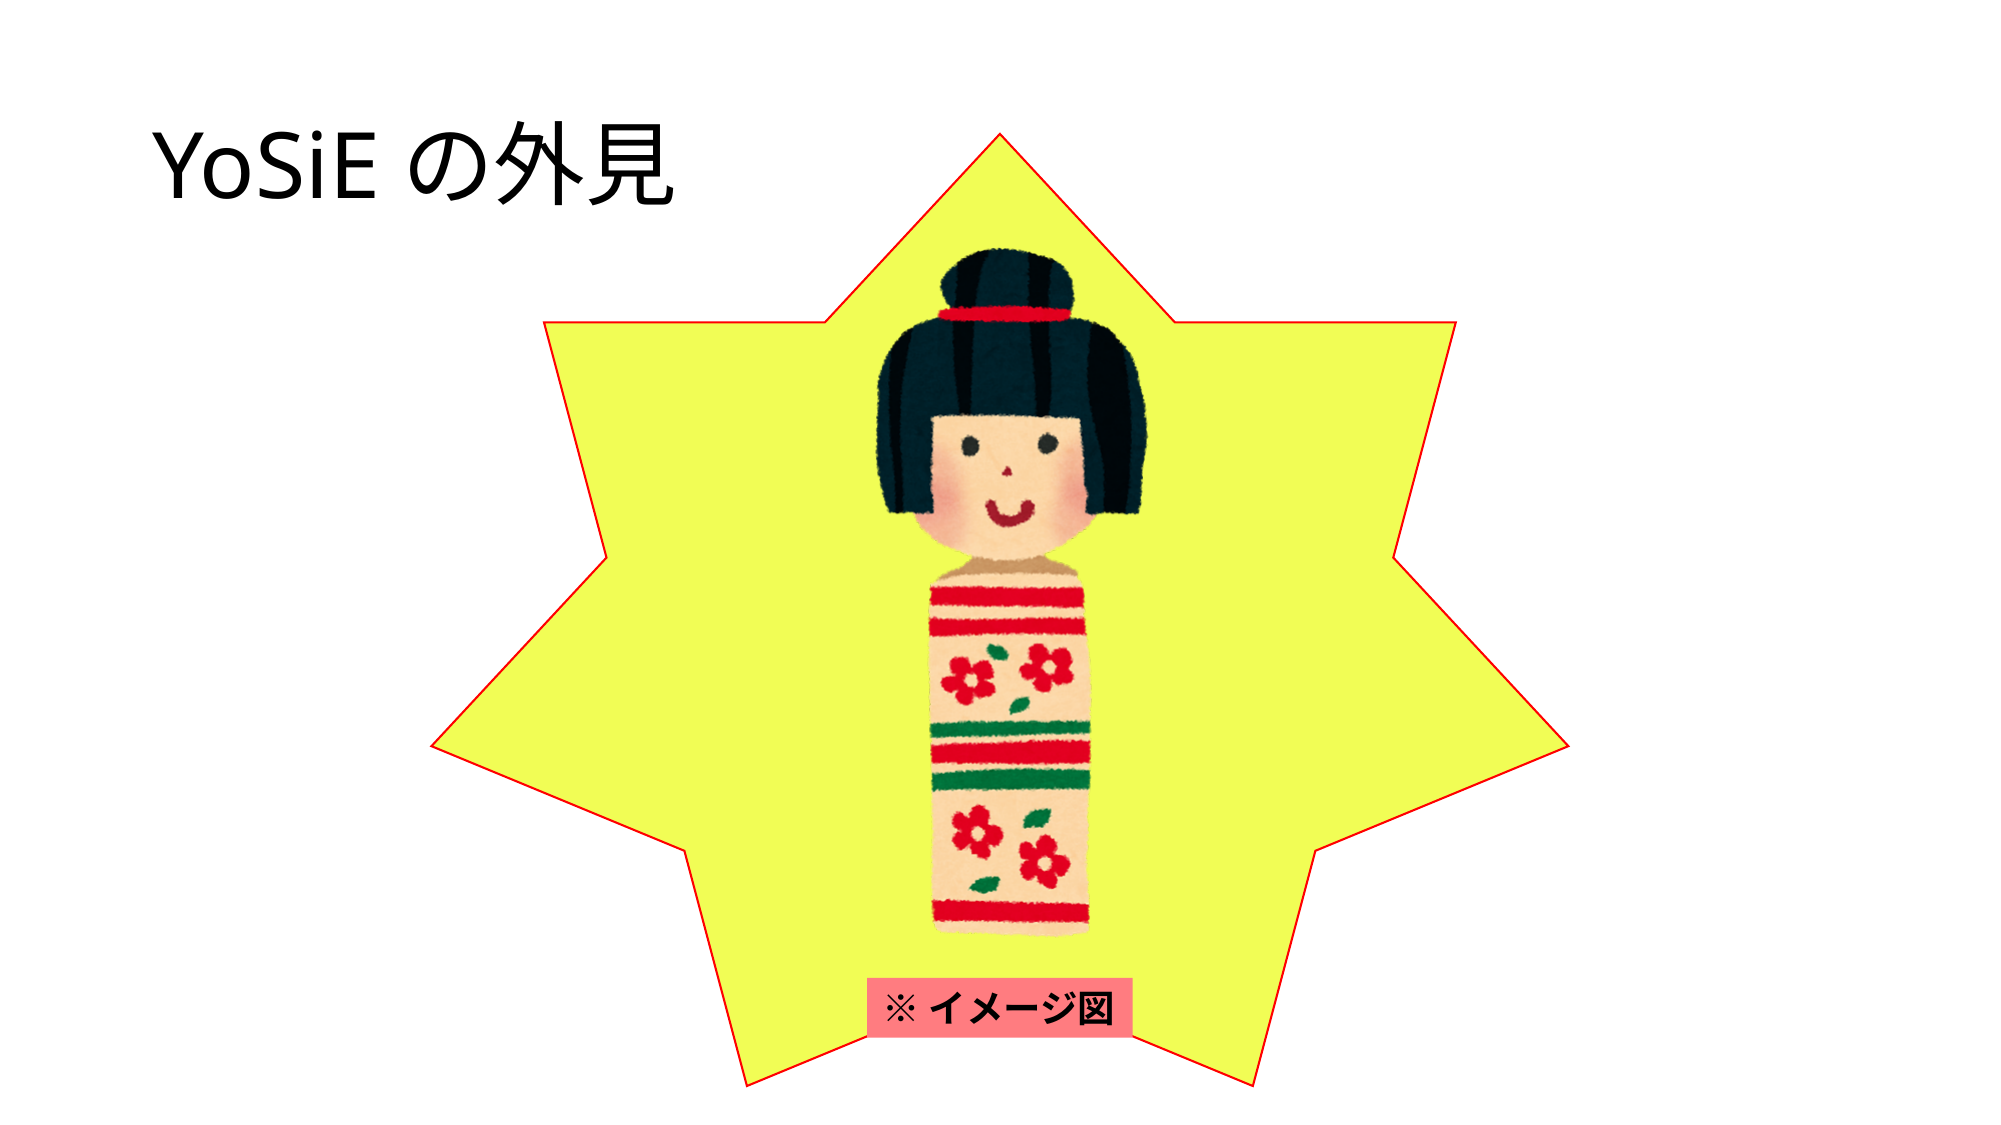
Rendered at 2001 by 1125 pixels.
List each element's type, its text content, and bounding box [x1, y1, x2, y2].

text_box [429, 318, 1571, 1088]
text_box ※イメージ図 [867, 977, 1133, 1038]
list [827, 238, 1173, 953]
title YoSiEの外見 [137, 59, 1863, 278]
